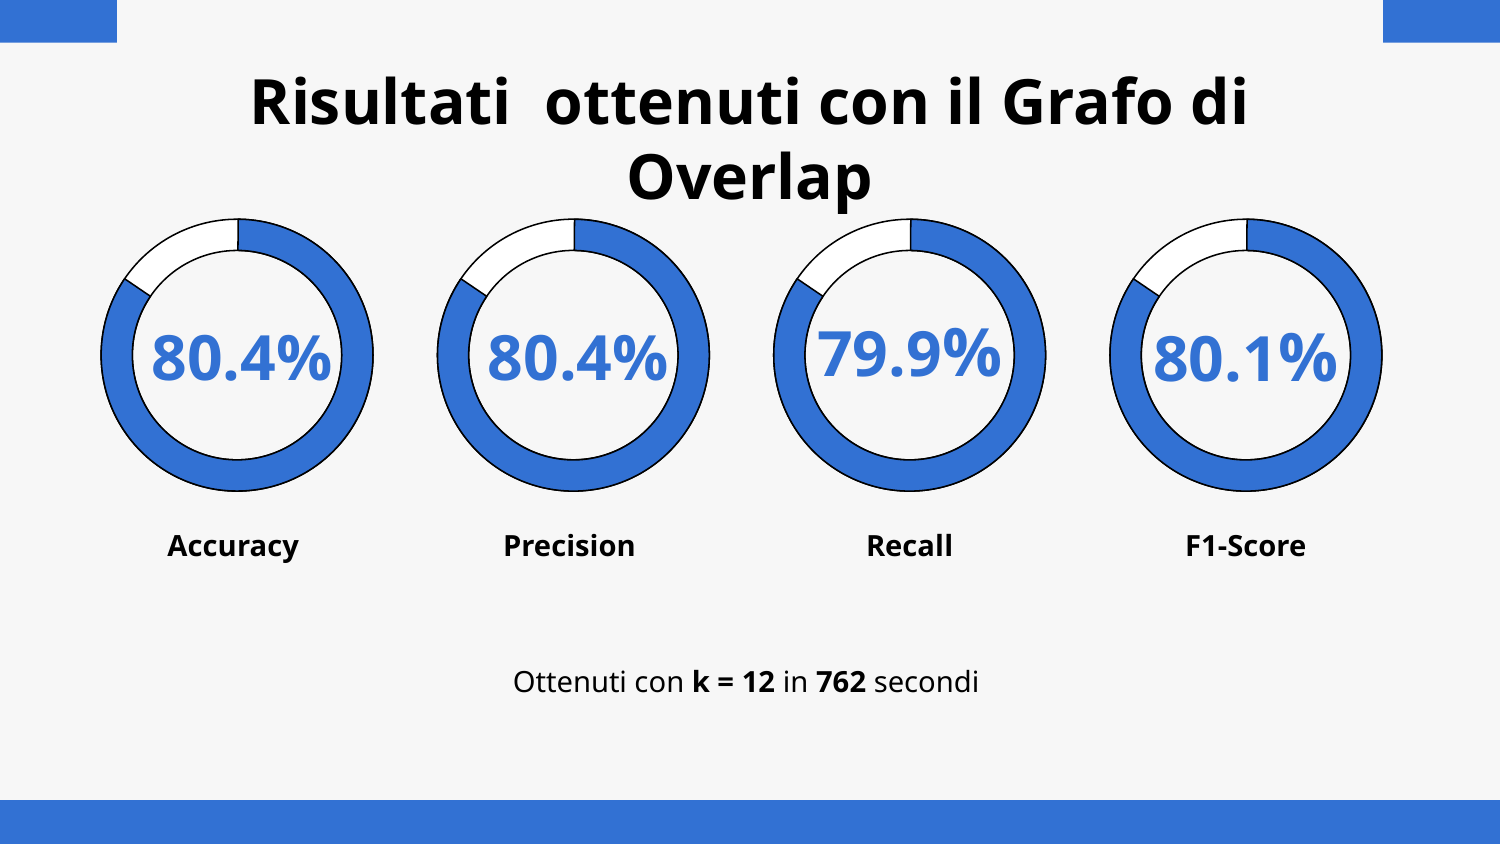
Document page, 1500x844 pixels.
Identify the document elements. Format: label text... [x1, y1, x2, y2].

text_box Precision [389, 493, 757, 577]
text_box Accuracy [53, 493, 389, 577]
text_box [773, 219, 1046, 492]
text_box F1-Score [1062, 493, 1430, 577]
text_box Recall [757, 493, 1062, 577]
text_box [100, 218, 374, 492]
text_box Ottenuti con k = 12 in 762 secondi [172, 655, 1328, 708]
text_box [437, 218, 710, 492]
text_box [1109, 219, 1383, 492]
title Risultati ottenuti con il Grafo di Overlap [118, 46, 1382, 141]
